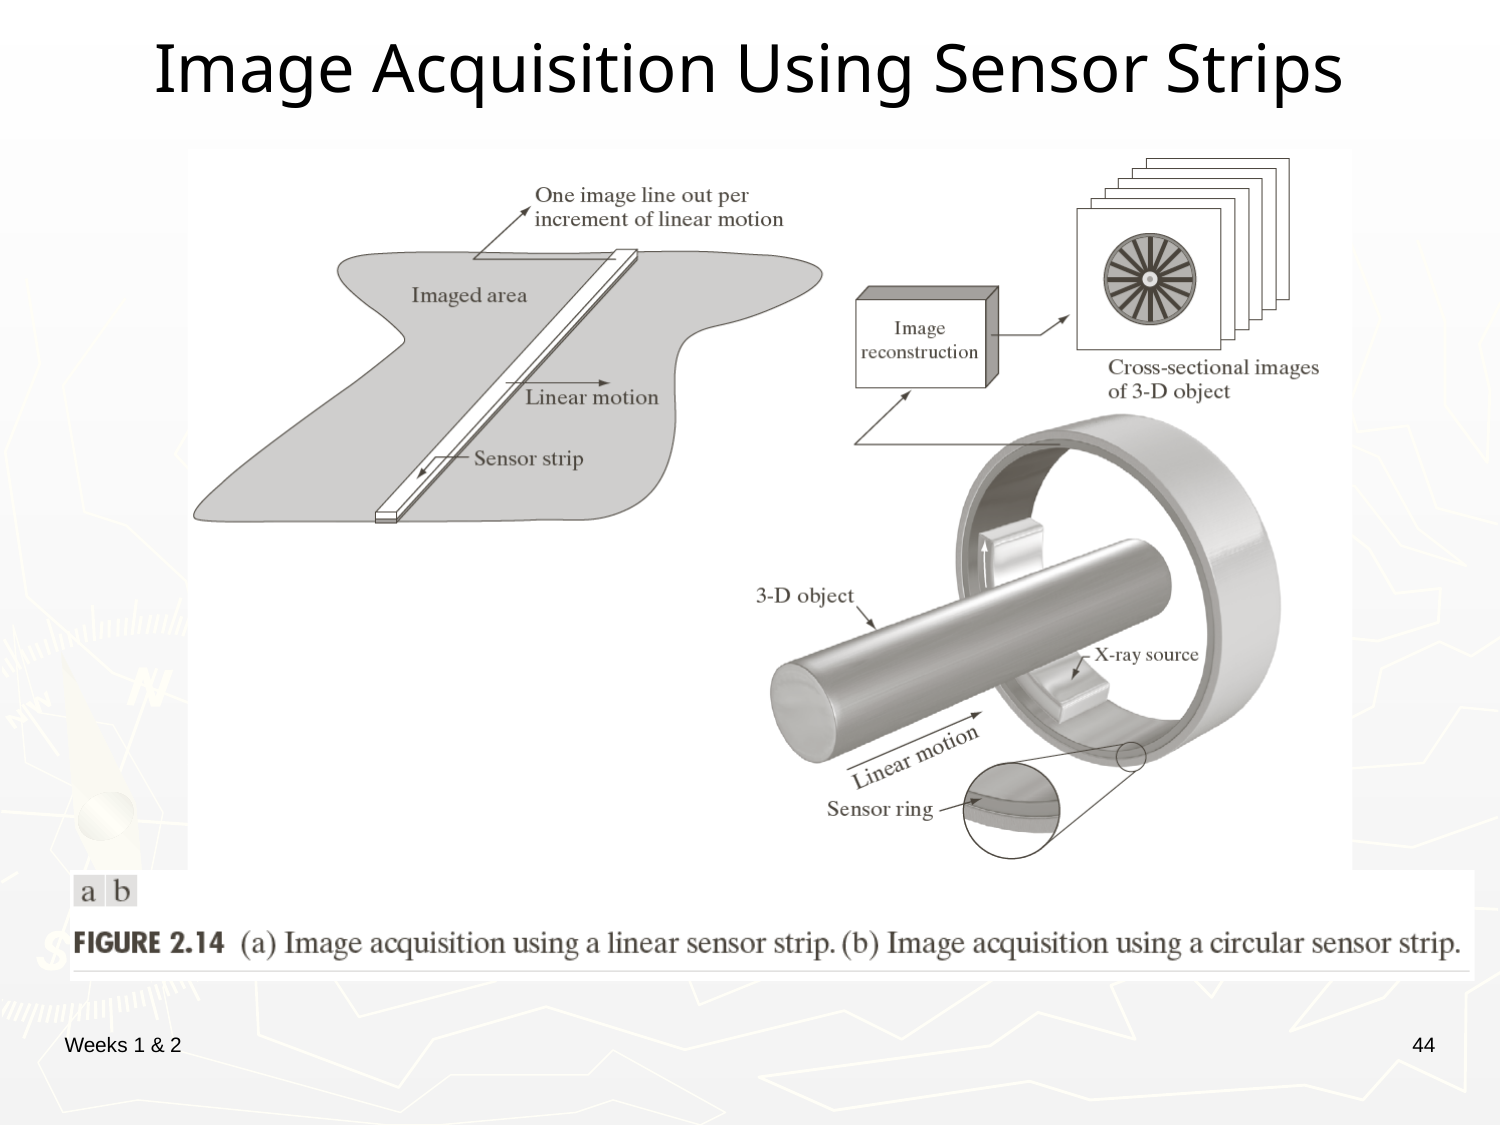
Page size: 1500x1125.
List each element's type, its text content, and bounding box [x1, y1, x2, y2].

slide_number 44 [1074, 1024, 1451, 1103]
slide_number Weeks 1 & 2 [49, 1024, 425, 1103]
picture [69, 149, 1475, 981]
title Image Acquisition Using Sensor Strips [49, 0, 1451, 160]
